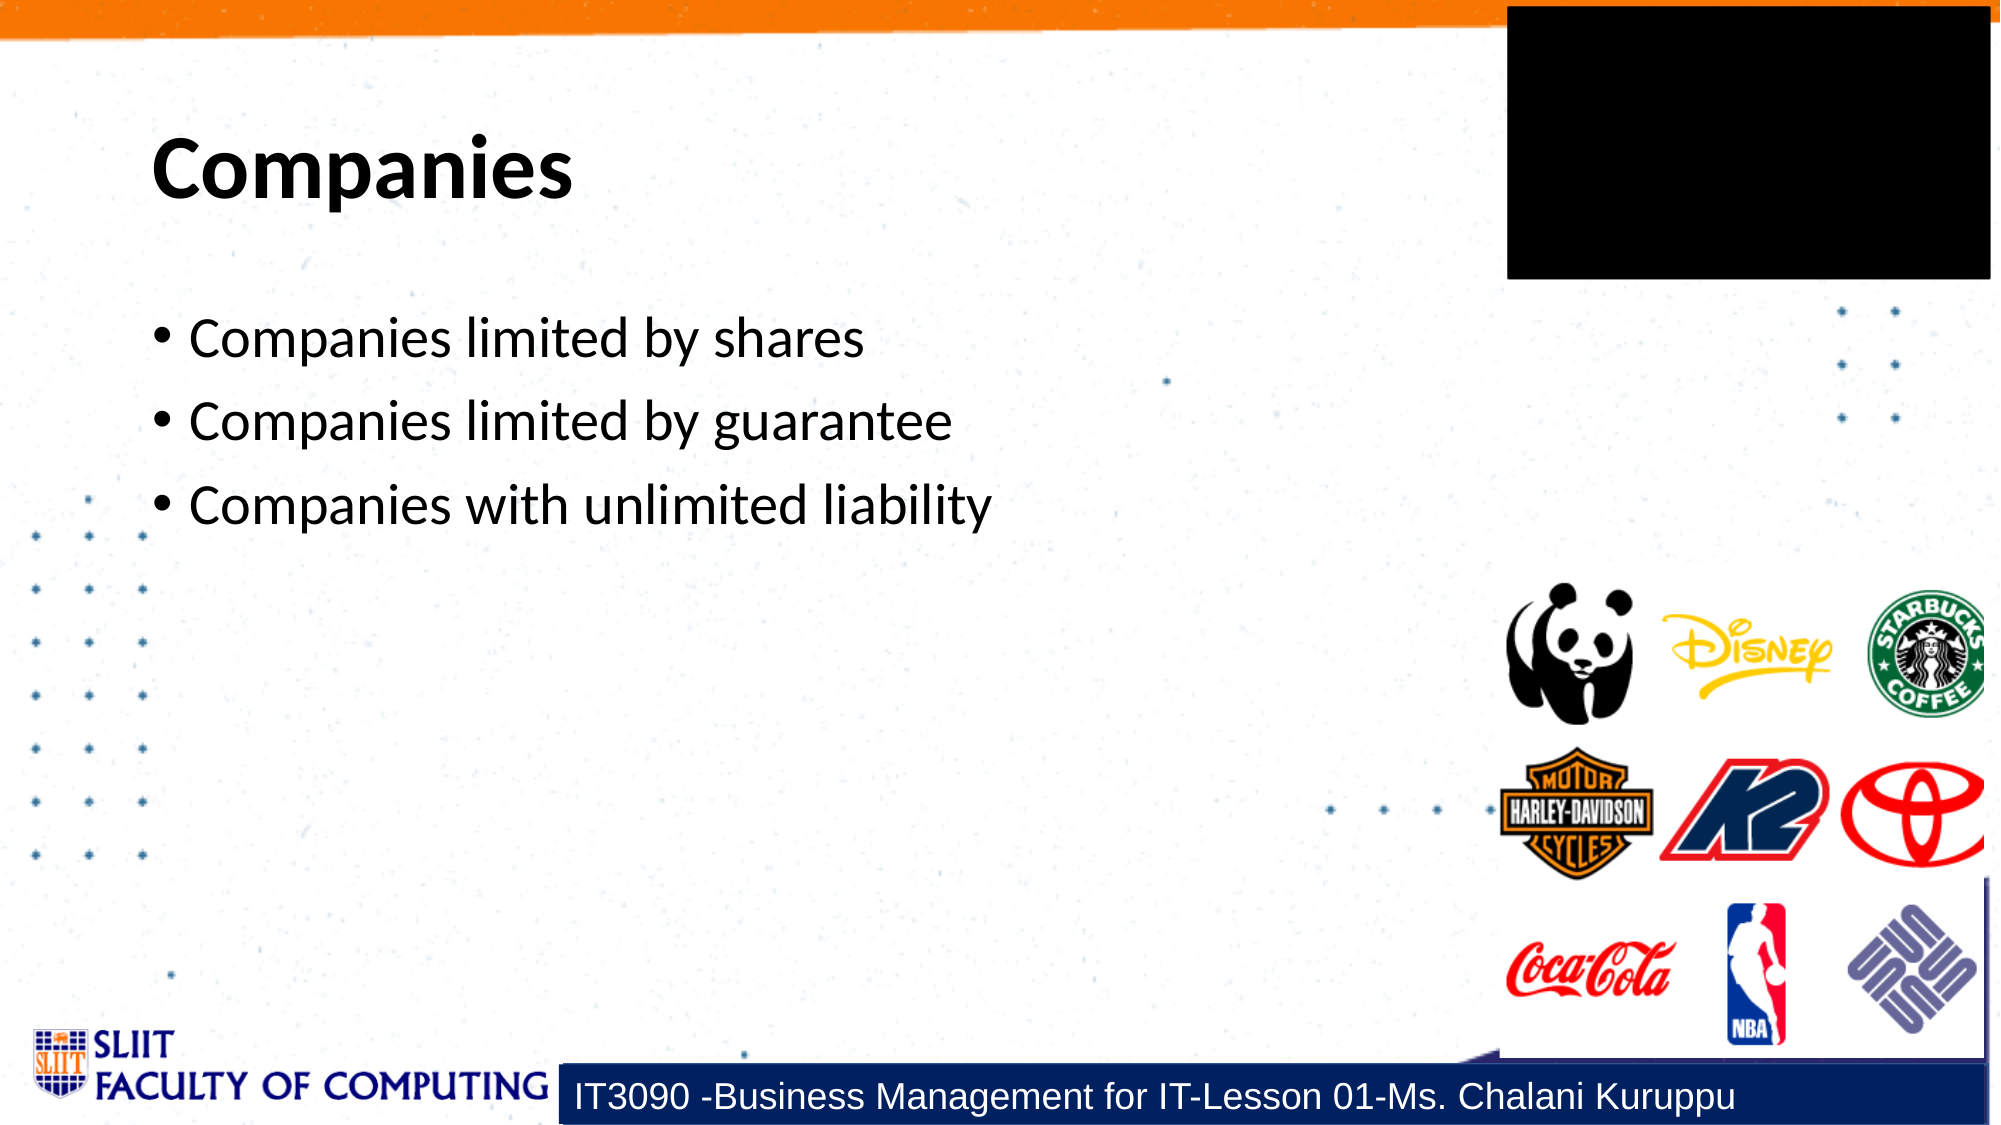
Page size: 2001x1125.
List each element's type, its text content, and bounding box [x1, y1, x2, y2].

text_box IT3090 -Business Management for IT-Lesson 01-Ms. Chalani Kuruppu [558, 1064, 1984, 1124]
picture [0, 0, 2000, 1125]
list Companies limited by shares Companies limited by guarantee Companies with unlimited liability [137, 299, 1863, 1014]
title Companies [137, 59, 1500, 278]
